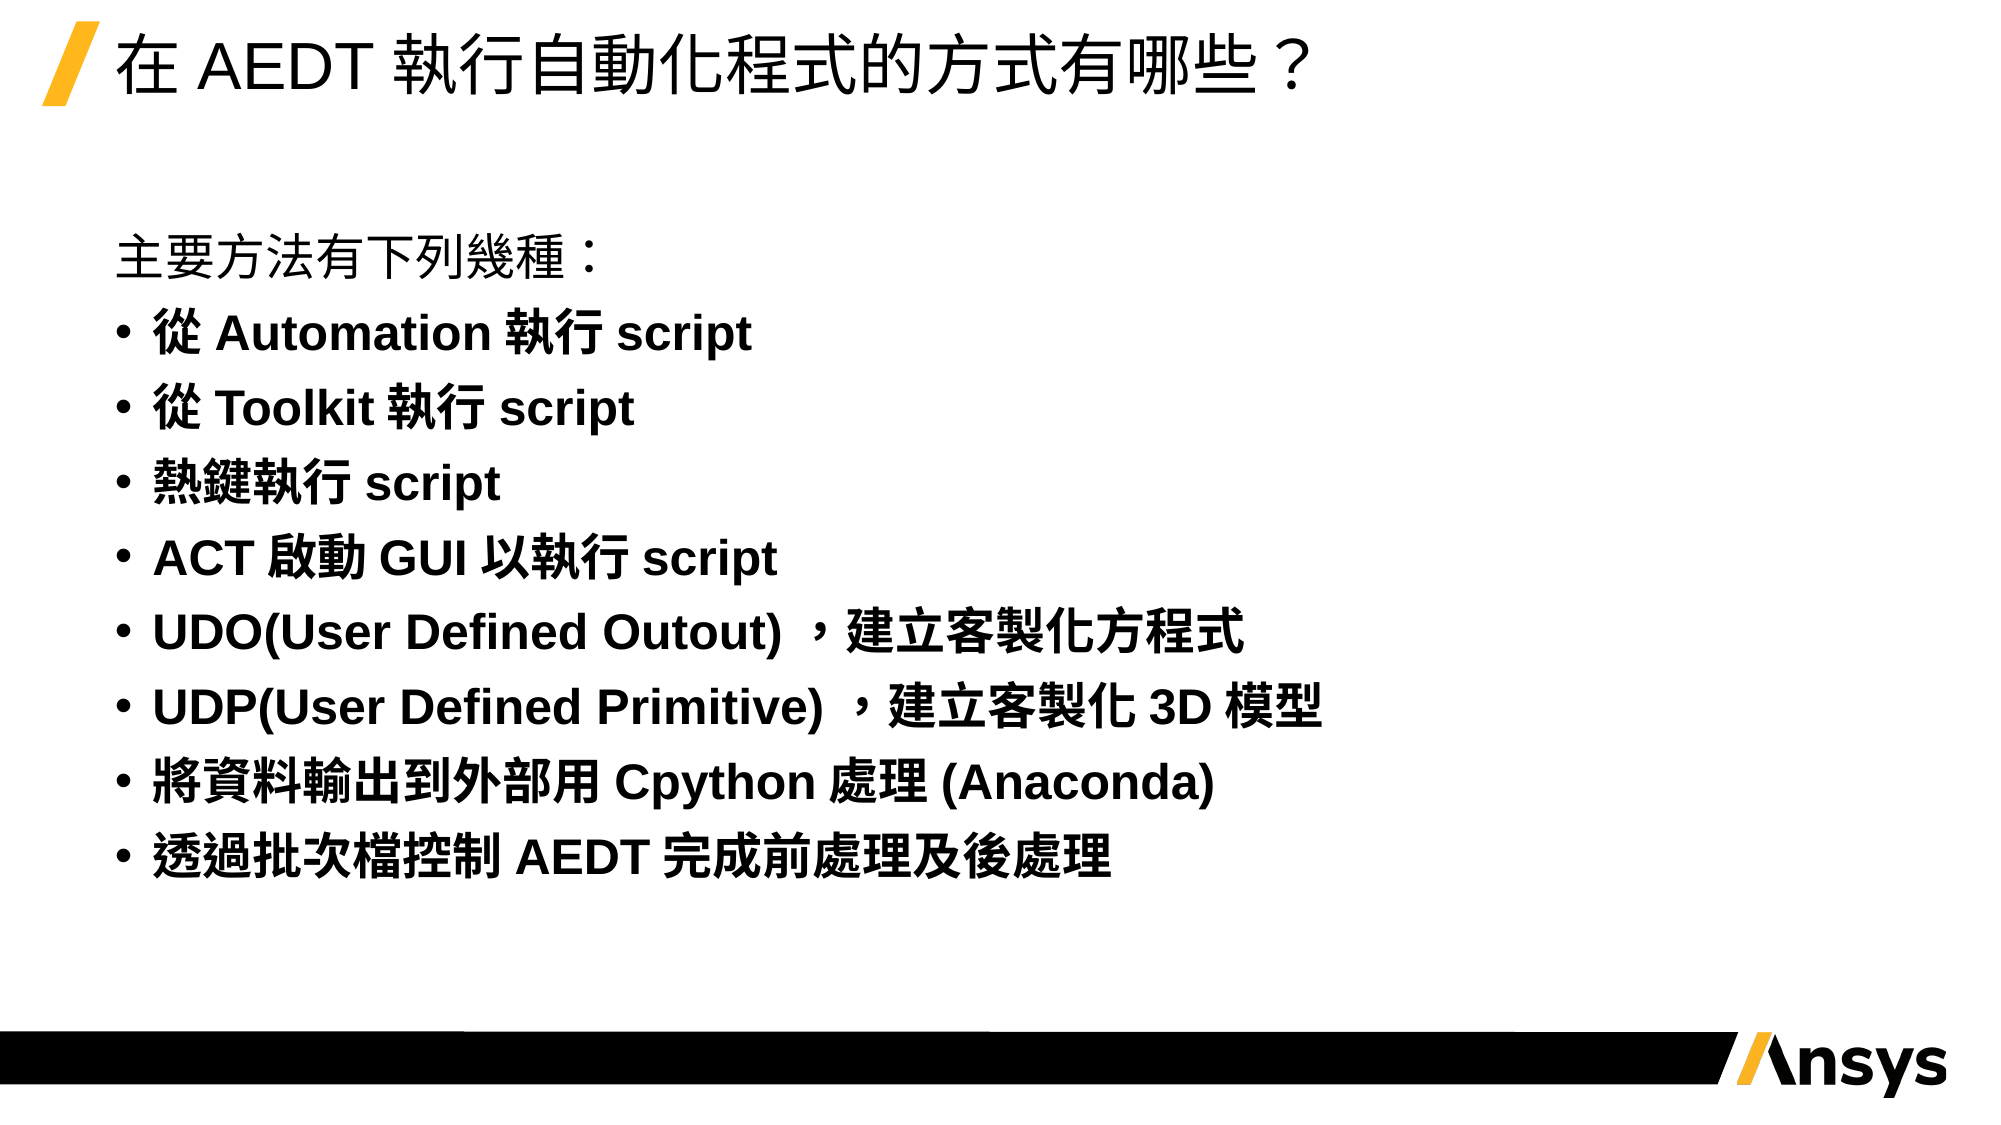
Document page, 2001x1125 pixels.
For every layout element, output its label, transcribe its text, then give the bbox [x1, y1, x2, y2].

list 主要方法有下列幾種： 從Automation執行script 從Toolkit執行script 熱鍵執行script ACT啟動GUI以執行script UDO(User Defined Outout)，建立客製化方程式 UDP(User Defined Primitive)，建立客製化3D模型 將資料輸出到外部用Cpython處理(Anaconda) 透過批次檔控制AEDT完成前處理及後處理 [99, 224, 1950, 1007]
title 在AEDT執行自動化程式的方式有哪些？ [99, 24, 1900, 164]
